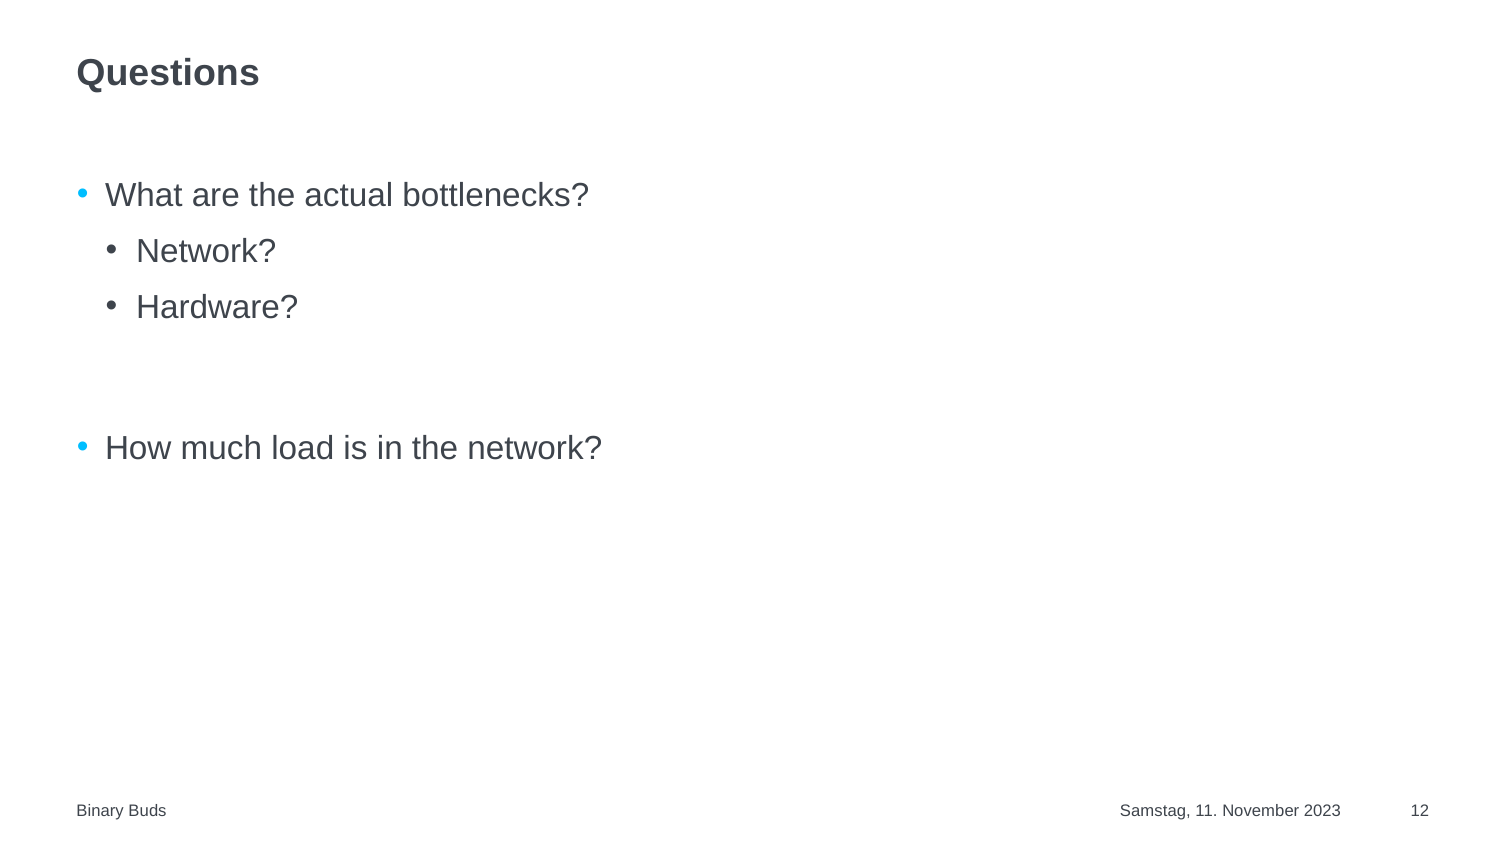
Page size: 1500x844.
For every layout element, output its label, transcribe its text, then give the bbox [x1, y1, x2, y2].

list What are the actual bottlenecks? Network? Hardware? How much load is in the network? [76, 165, 1430, 774]
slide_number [1119, 799, 1360, 844]
title Questions [76, 53, 1430, 95]
slide_number 12 [1392, 799, 1430, 821]
footer Binary Buds [76, 799, 1072, 821]
